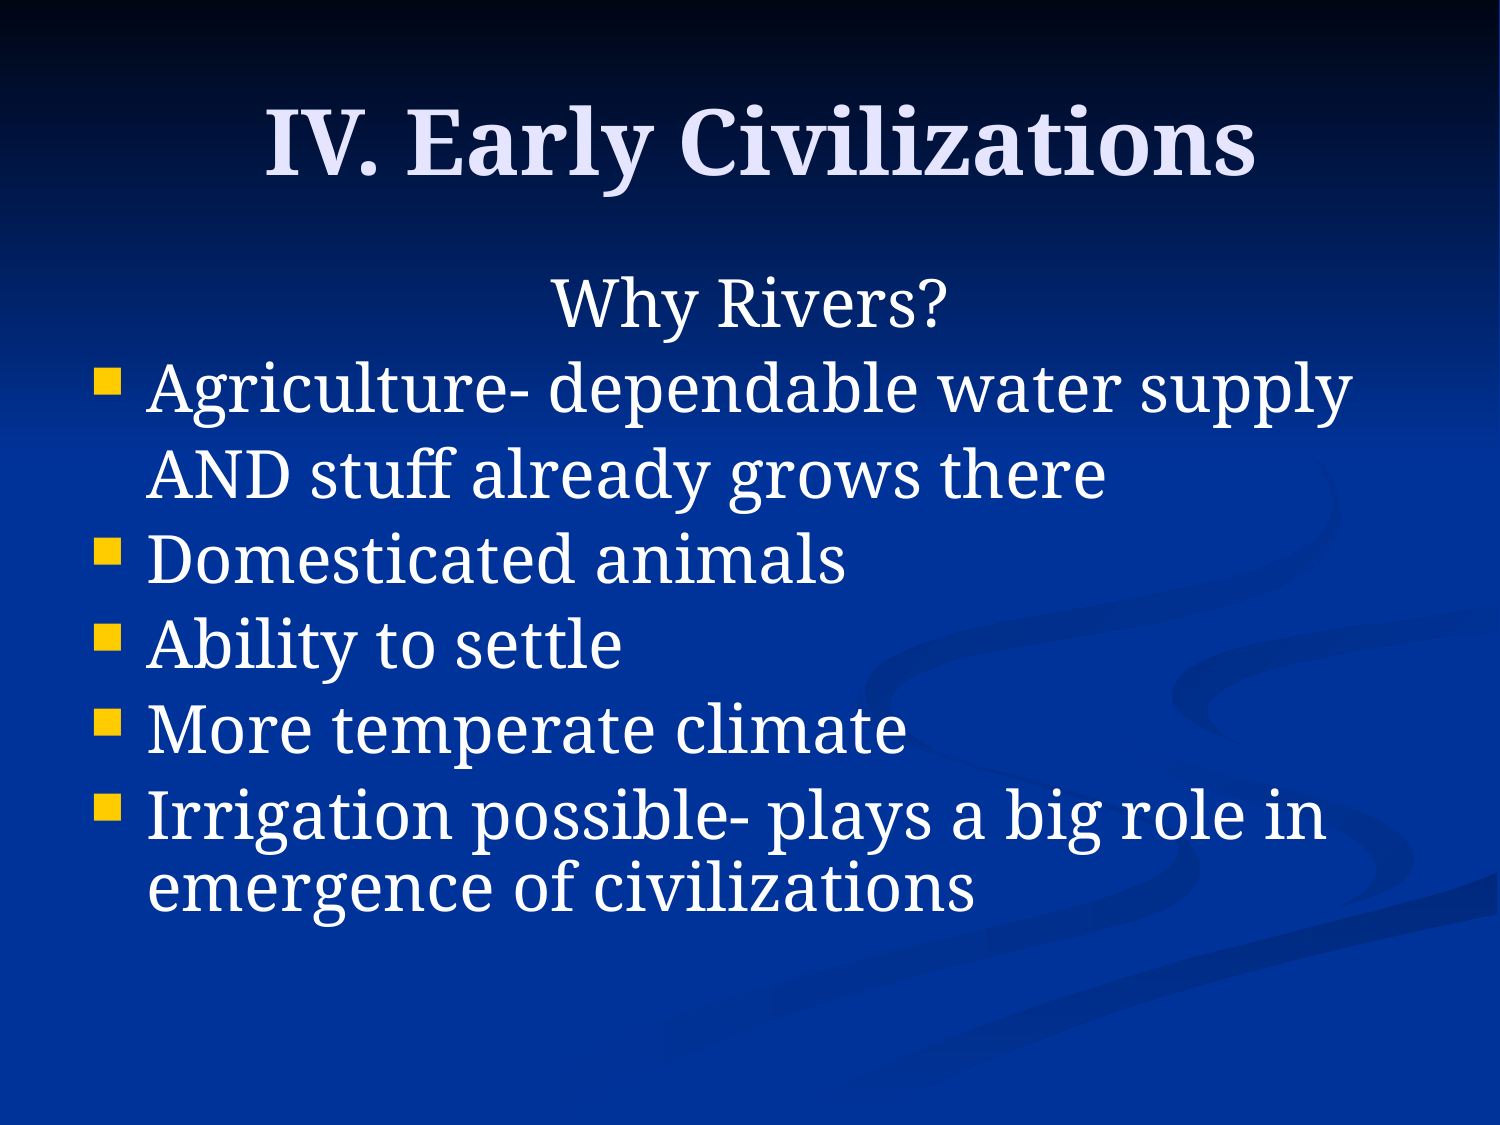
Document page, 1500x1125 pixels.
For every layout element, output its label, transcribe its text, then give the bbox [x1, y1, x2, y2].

list Why Rivers? Agriculture- dependable water supply AND stuff already grows there Domesticated animals Ability to settle More temperate climate Irrigation possible- plays a big role in emergence of civilizations [74, 262, 1426, 1006]
title IV. Early Civilizations [74, 44, 1426, 233]
